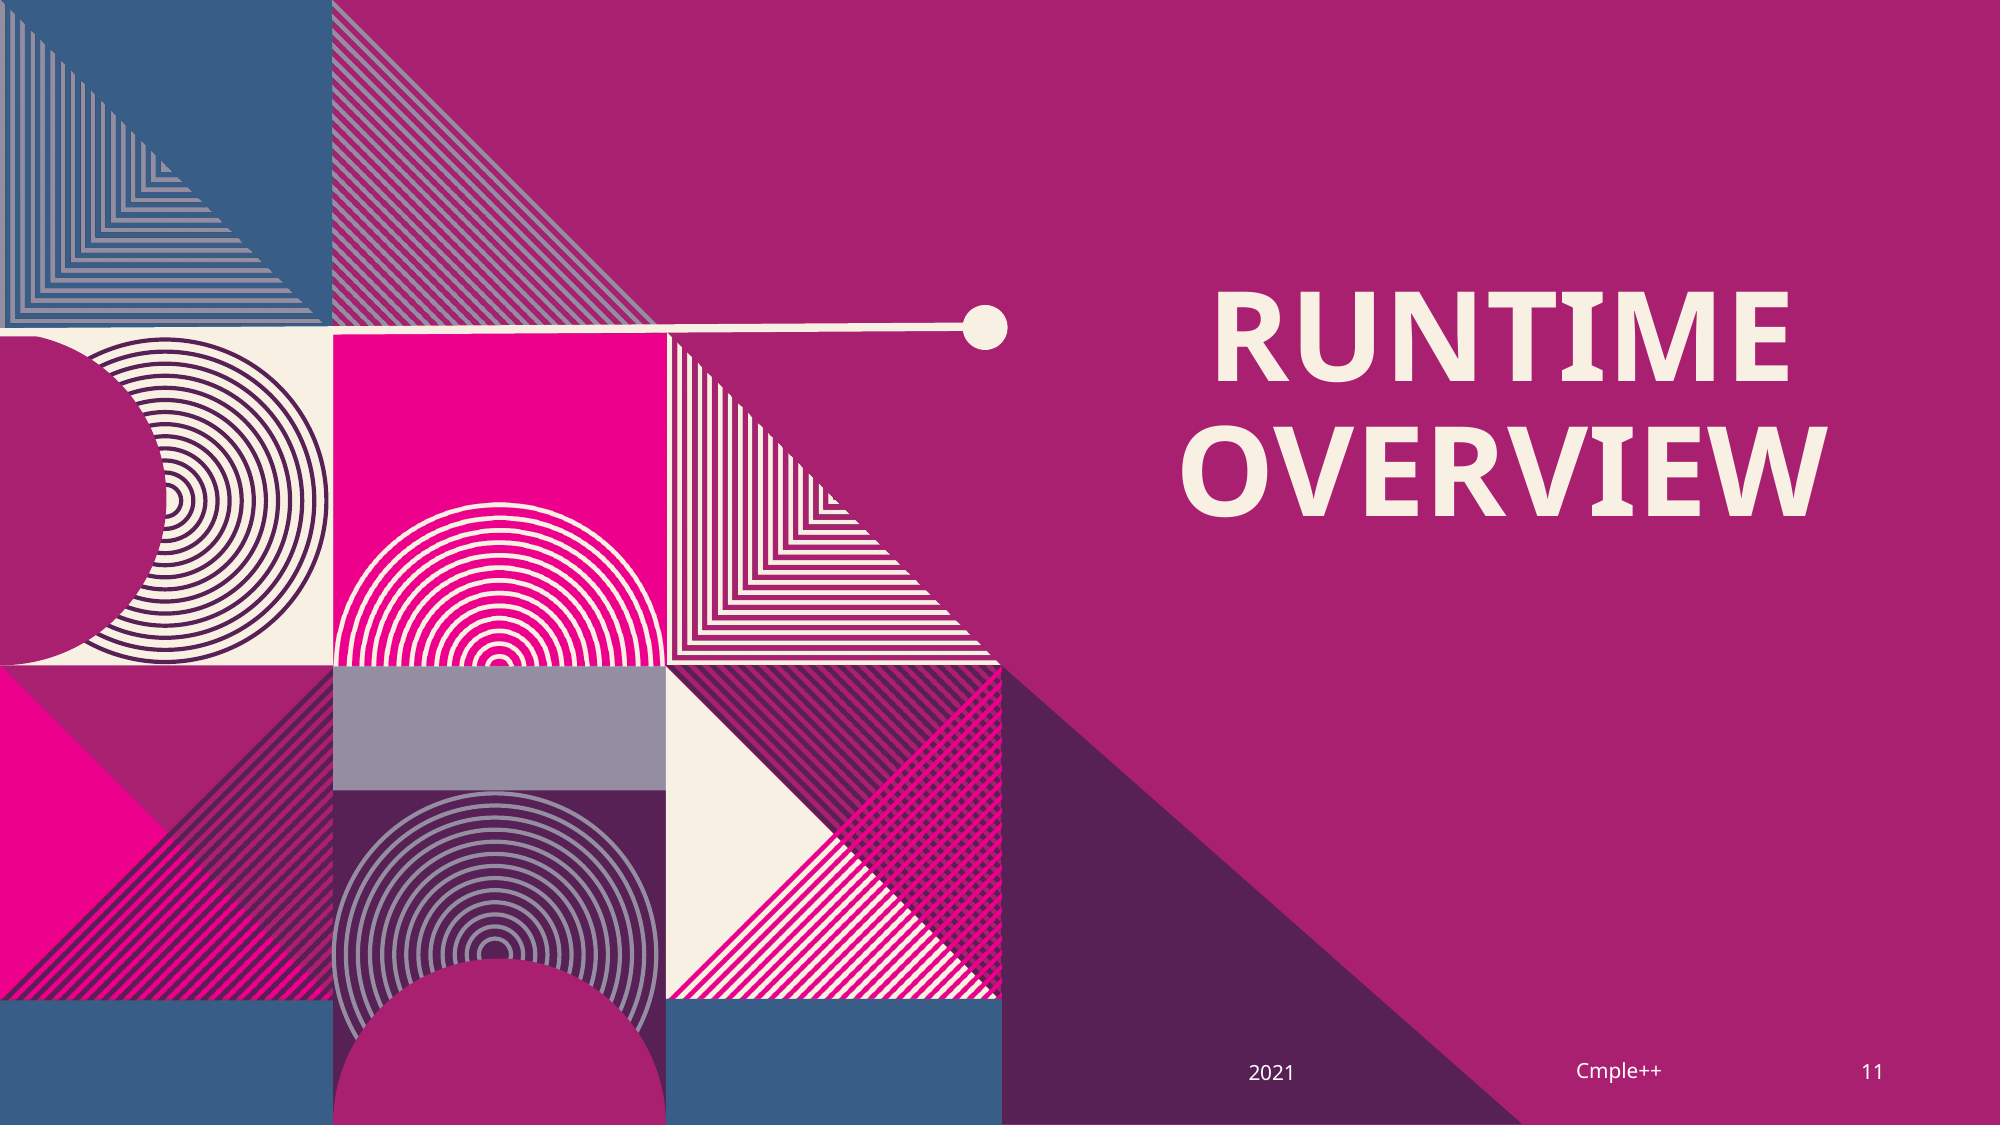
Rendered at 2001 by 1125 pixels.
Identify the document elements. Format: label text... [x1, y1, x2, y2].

picture [666, 332, 1002, 998]
footer Cmple++ [1431, 1041, 1807, 1102]
slide_number 2021 [1233, 1042, 1414, 1103]
picture [0, 502, 665, 1001]
slide_number 11 [1824, 1042, 1900, 1103]
picture [0, 0, 666, 328]
title Runtime overview [1083, 180, 1921, 552]
